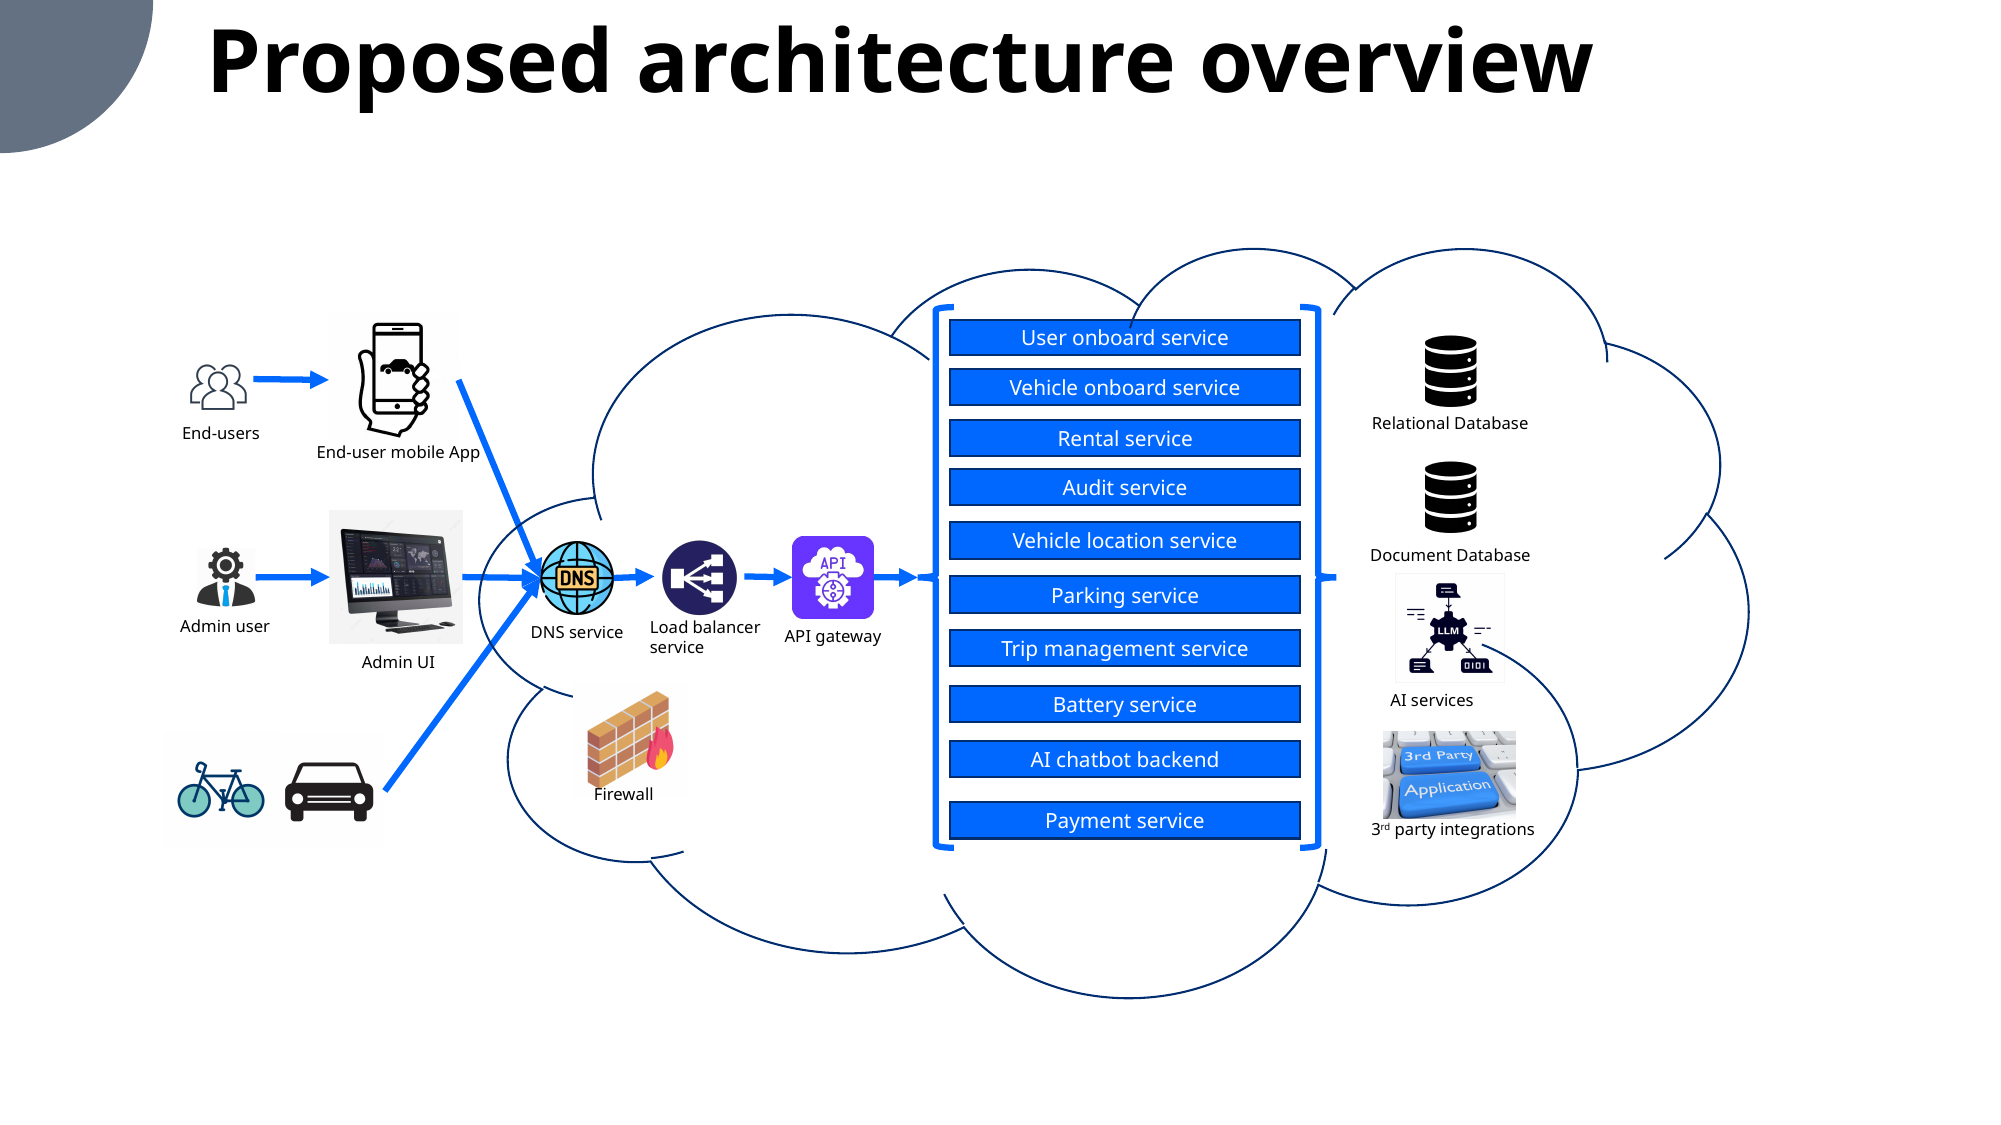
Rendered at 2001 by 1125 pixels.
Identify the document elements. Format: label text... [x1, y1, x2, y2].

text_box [384, 577, 541, 792]
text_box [634, 531, 786, 665]
text_box Payment service [949, 801, 1301, 840]
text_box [458, 379, 541, 578]
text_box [1361, 452, 1540, 574]
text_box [329, 510, 458, 681]
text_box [1360, 326, 1540, 442]
picture [163, 731, 385, 848]
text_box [786, 536, 895, 654]
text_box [573, 683, 688, 812]
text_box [1360, 731, 1546, 848]
text_box [513, 247, 1750, 1000]
title Proposed architecture overview [191, 24, 1767, 117]
text_box End-user mobile App [301, 434, 458, 470]
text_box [1378, 573, 1505, 718]
picture [328, 311, 459, 449]
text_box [169, 342, 273, 451]
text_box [169, 547, 282, 645]
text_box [541, 541, 634, 650]
